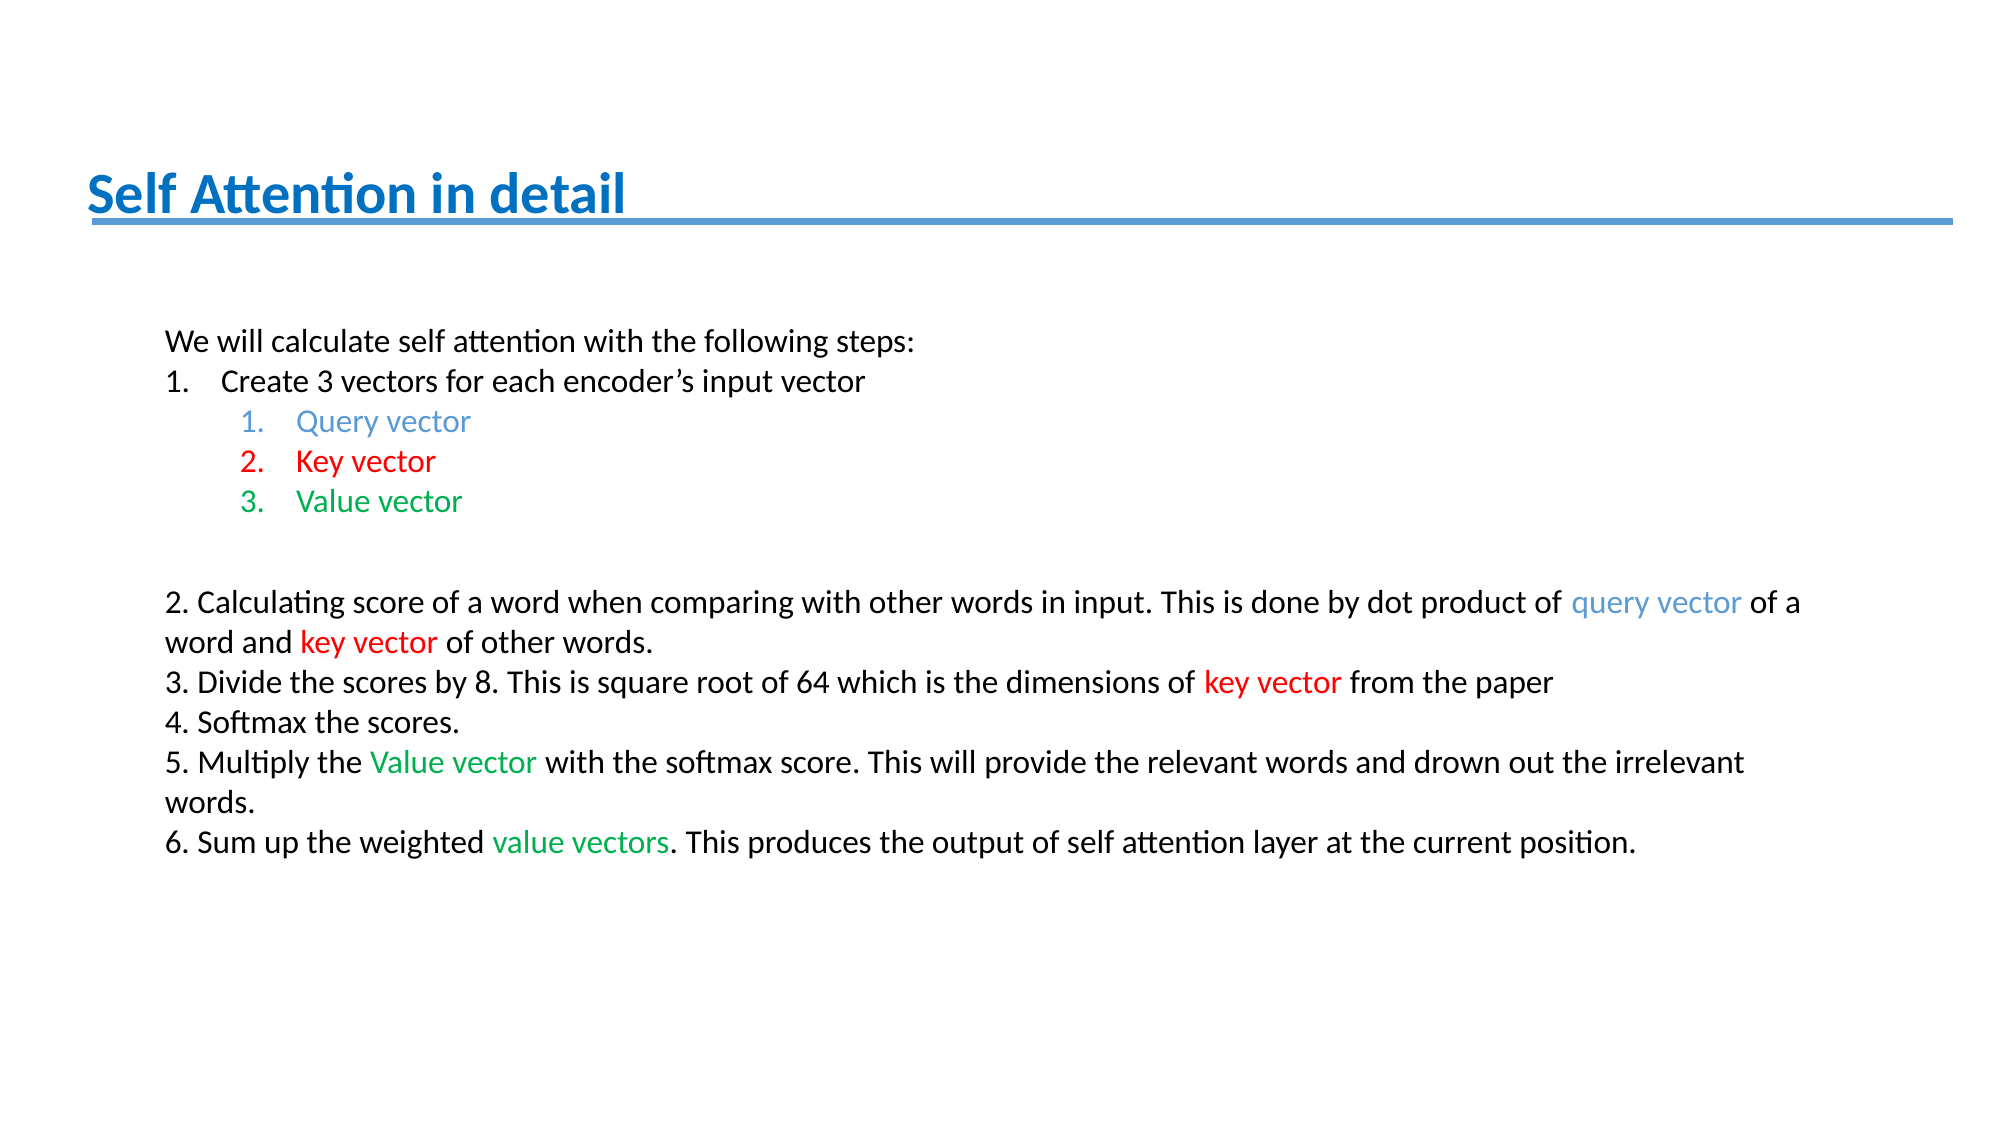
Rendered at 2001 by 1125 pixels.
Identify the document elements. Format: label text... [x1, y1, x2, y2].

text_box 2. Calculating score of a word when comparing with other words in input. This is done by dot product of query vector of a word and key vector of other words. 3. Divide the scores by 8. This is square root of 64 which is the dimensions of key vector from the paper 4. Softmax the scores. 5. Multiply the Value vector with the softmax score. This will provide the relevant words and drown out the irrelevant words. 6. Sum up the weighted value vectors. This produces the output of self attention layer at the current position. [149, 573, 1839, 868]
text_box Self Attention in detail [72, 147, 1656, 233]
text_box We will calculate self attention with the following steps: Create 3 vectors for each encoder’s input vector Query vector Key vector Value vector [150, 311, 1715, 573]
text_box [91, 76, 1955, 227]
